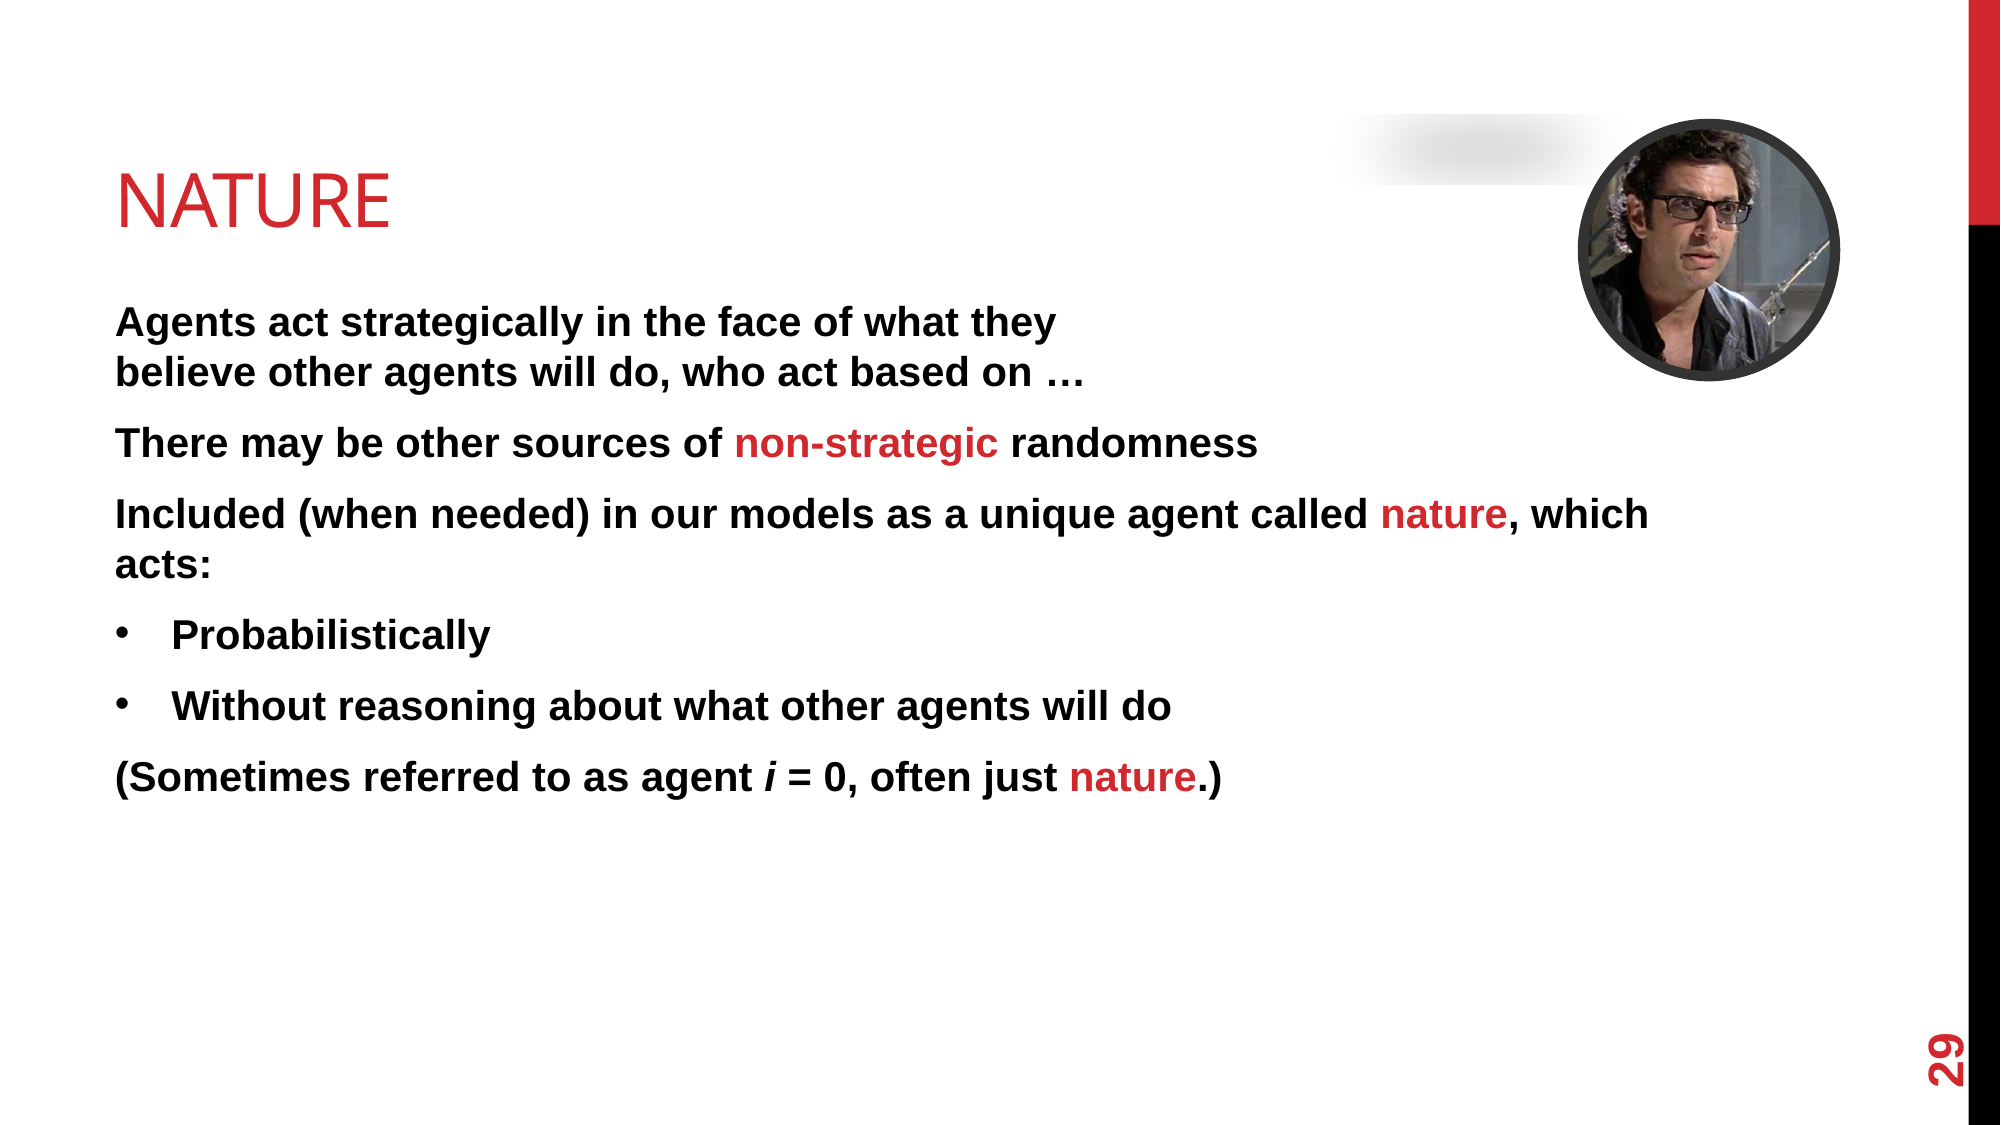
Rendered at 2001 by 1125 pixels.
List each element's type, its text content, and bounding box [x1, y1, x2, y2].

title Nature [99, 25, 1367, 250]
picture [1582, 123, 1836, 377]
slide_number 29 [1903, 887, 1984, 1104]
list Agents act strategically in the face of what they believe other agents will do, who act based on … There may be other sources of non-strategic randomness Included (when needed) in our models as a unique agent called nature, which acts: Probabilistically Without reasoning about what other agents will do (Sometimes referred to as agent i = 0, often just nature.) [99, 287, 1767, 1005]
